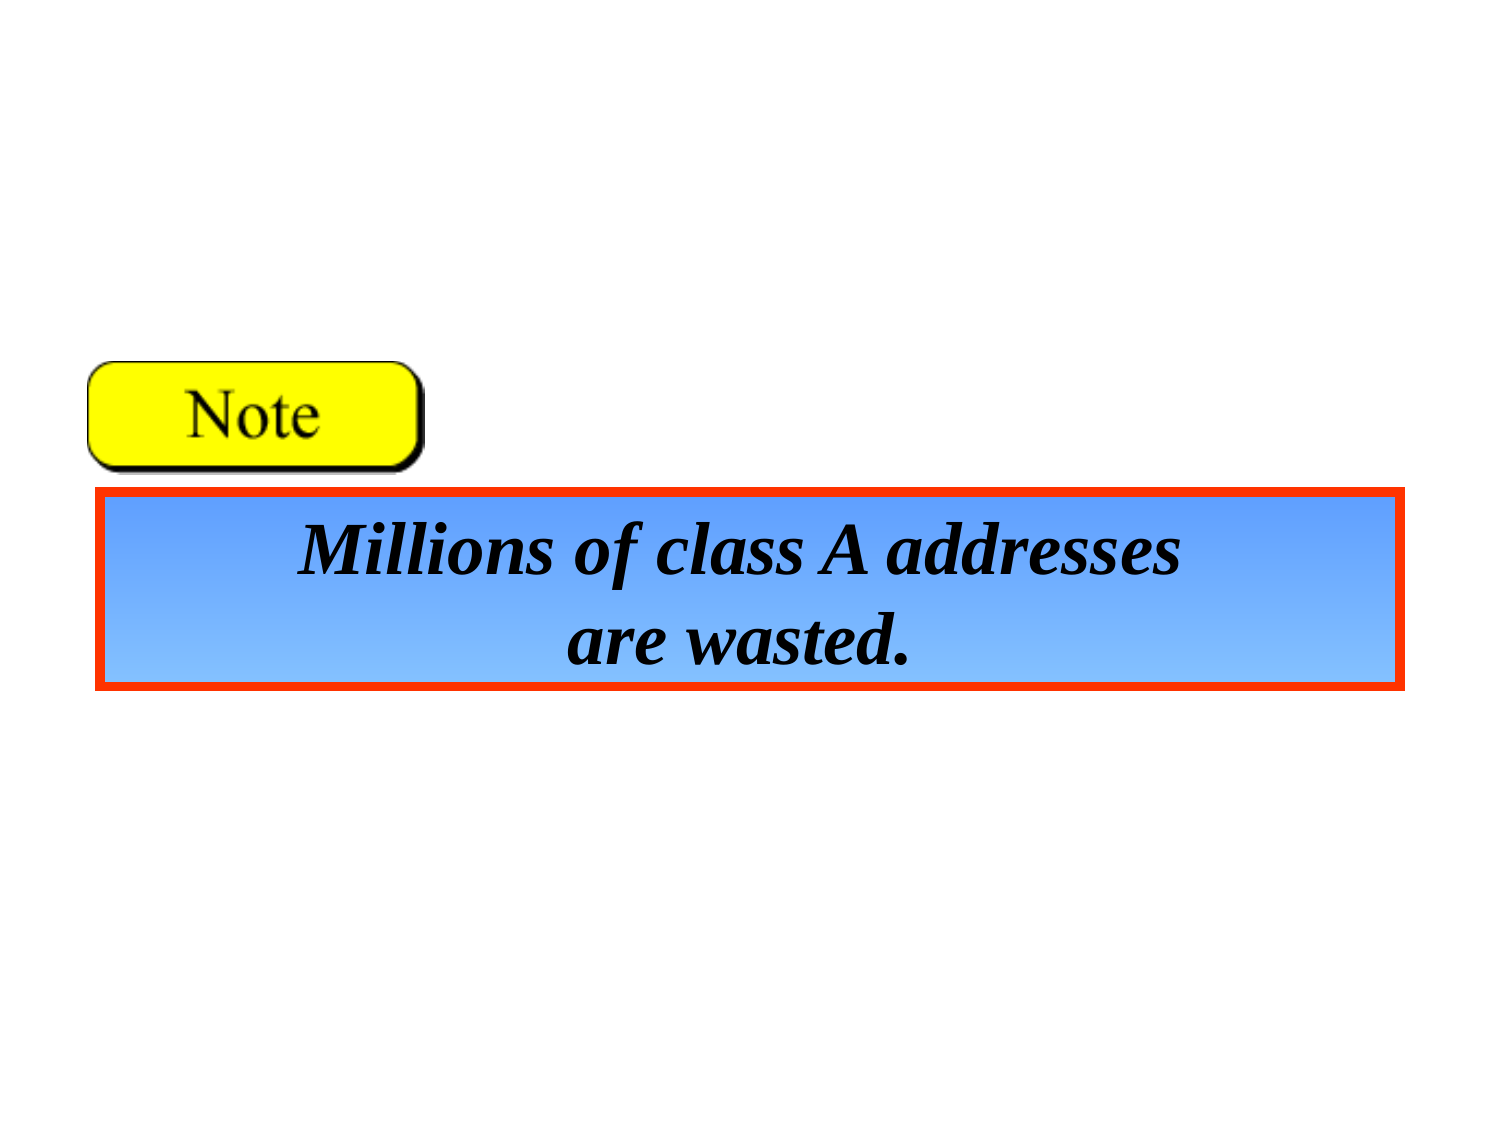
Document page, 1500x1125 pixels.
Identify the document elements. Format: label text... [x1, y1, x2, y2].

picture [87, 361, 426, 476]
text_box Millions of class A addresses are wasted. [99, 491, 1400, 687]
